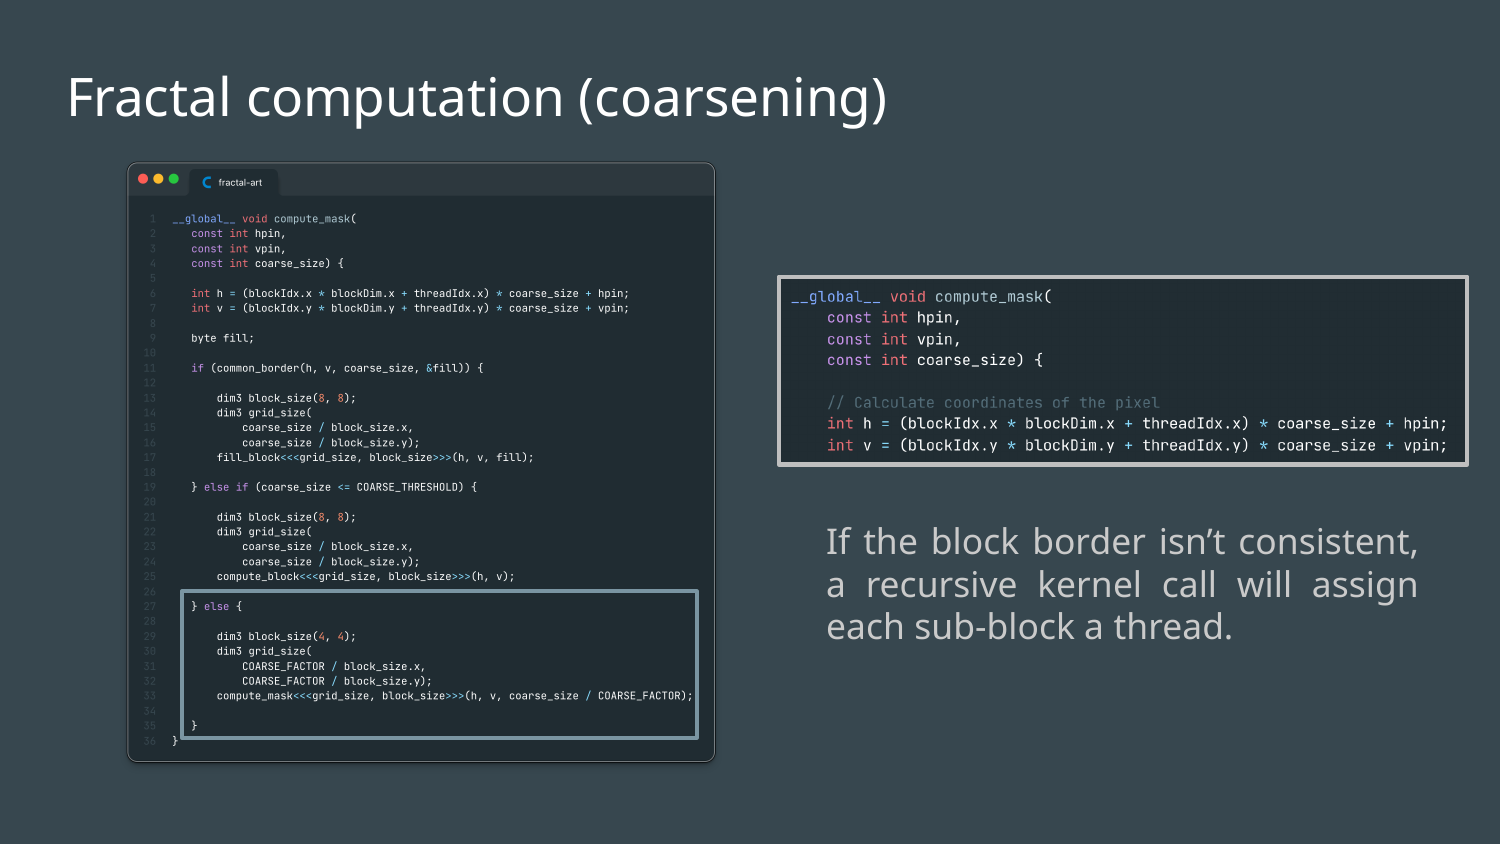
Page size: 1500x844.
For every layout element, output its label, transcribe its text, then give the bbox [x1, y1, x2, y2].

picture [780, 278, 1466, 463]
text_box If the block border isn’t consistent, a recursive kernel call will assign each sub-block a thread. [811, 504, 1435, 622]
title Fractal computation (coarsening) [51, 48, 1449, 142]
picture [106, 141, 736, 784]
